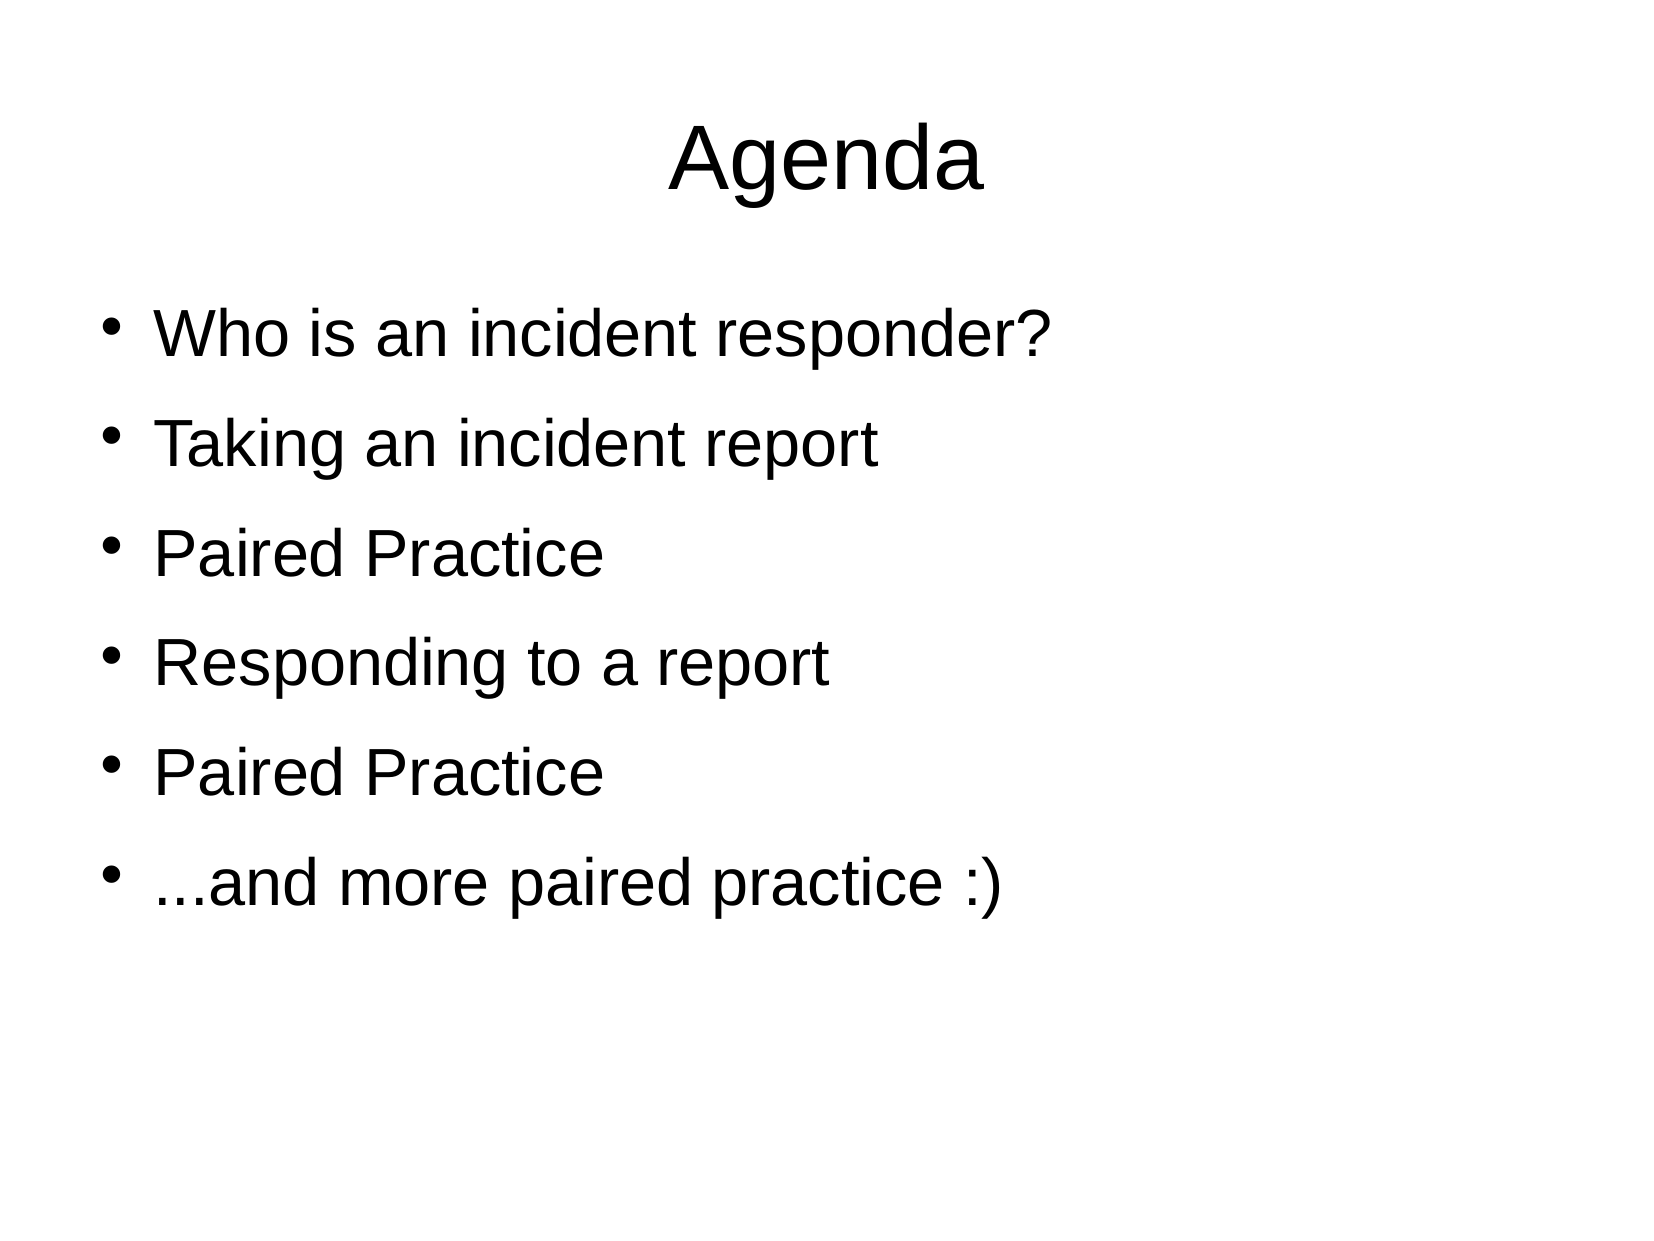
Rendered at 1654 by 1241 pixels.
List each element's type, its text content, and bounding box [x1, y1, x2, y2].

text_box Agenda [82, 97, 1571, 208]
text_box Who is an incident responder? Taking an incident report Paired Practice Responding to a report Paired Practice ...and more paired practice :) [82, 290, 1571, 1010]
